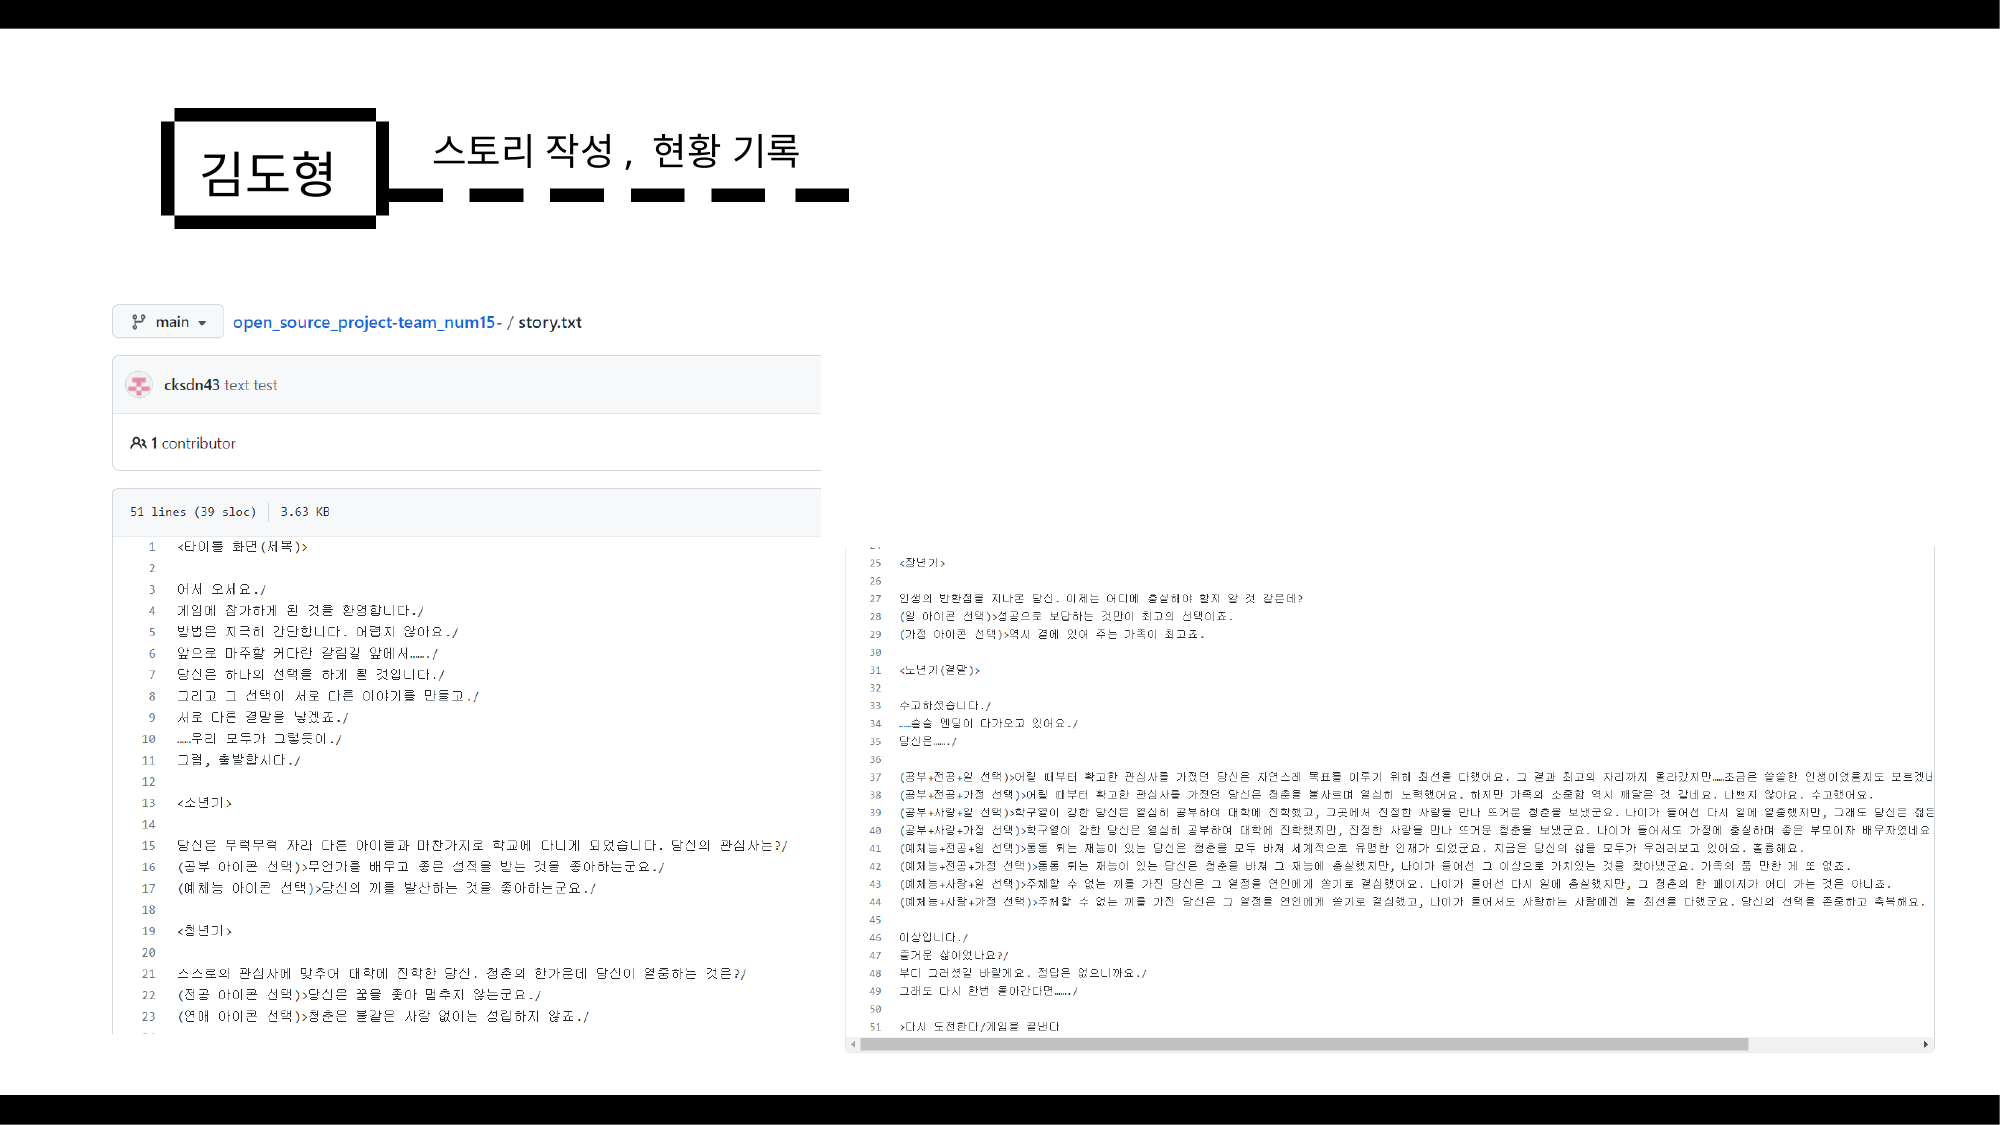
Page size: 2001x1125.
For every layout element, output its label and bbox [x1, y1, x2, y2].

picture [832, 547, 1944, 1060]
text_box [0, 0, 2000, 30]
picture [149, 86, 870, 244]
text_box [0, 1094, 2000, 1125]
picture [100, 296, 821, 1034]
